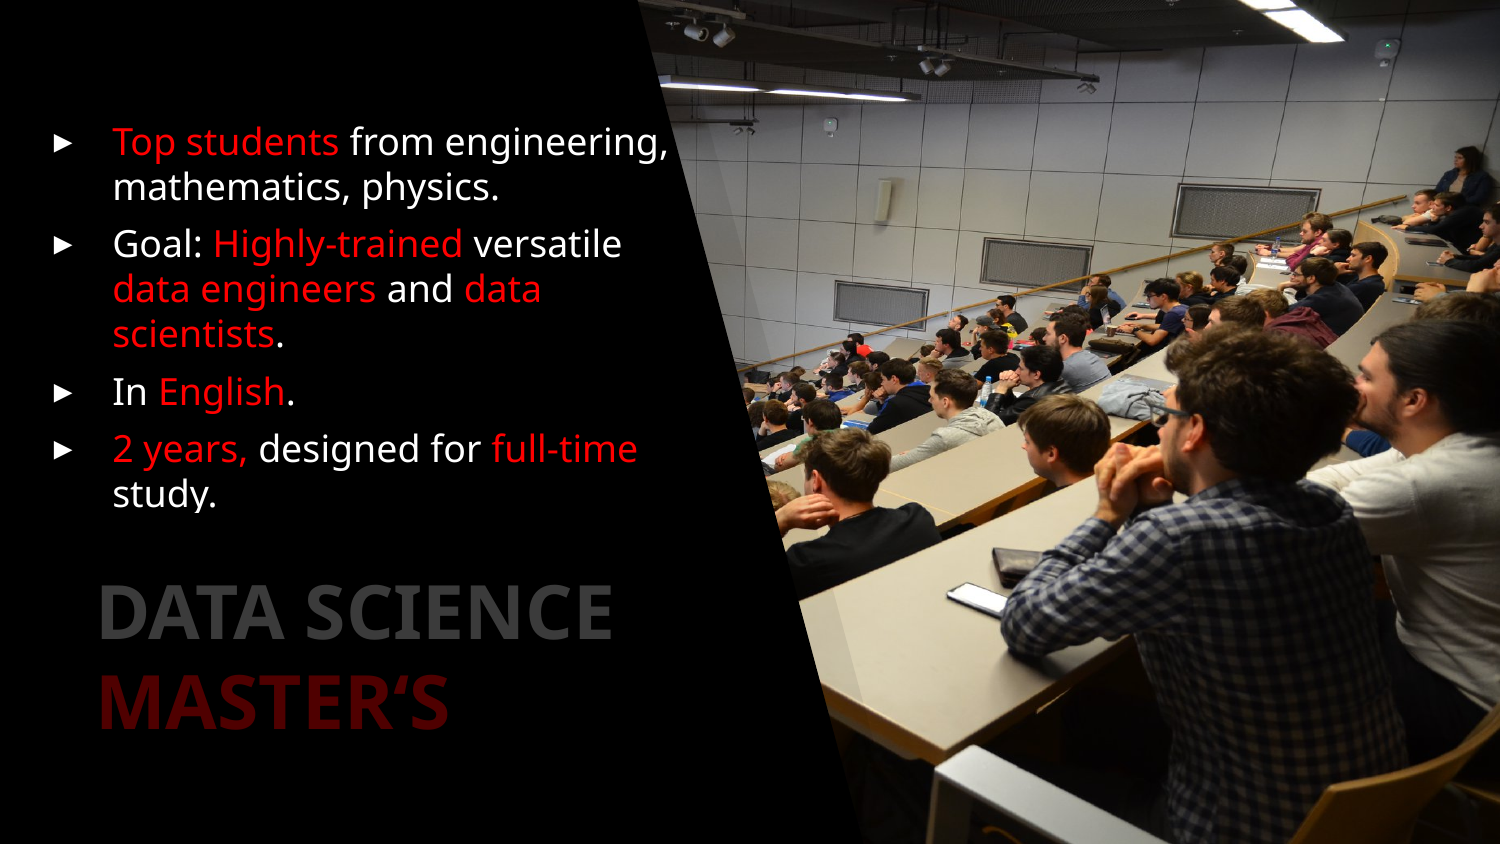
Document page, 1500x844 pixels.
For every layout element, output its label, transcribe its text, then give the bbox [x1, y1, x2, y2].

text_box [25, 513, 676, 791]
text_box Top students from engineering, mathematics, physics. Goal: Highly-trained versatile data engineers and data scientists. In English. 2 years, designed for full-time study. [22, 110, 718, 571]
text_box DATA SCIENCE MASTER‘S [674, 680, 954, 760]
picture [638, 0, 1500, 844]
